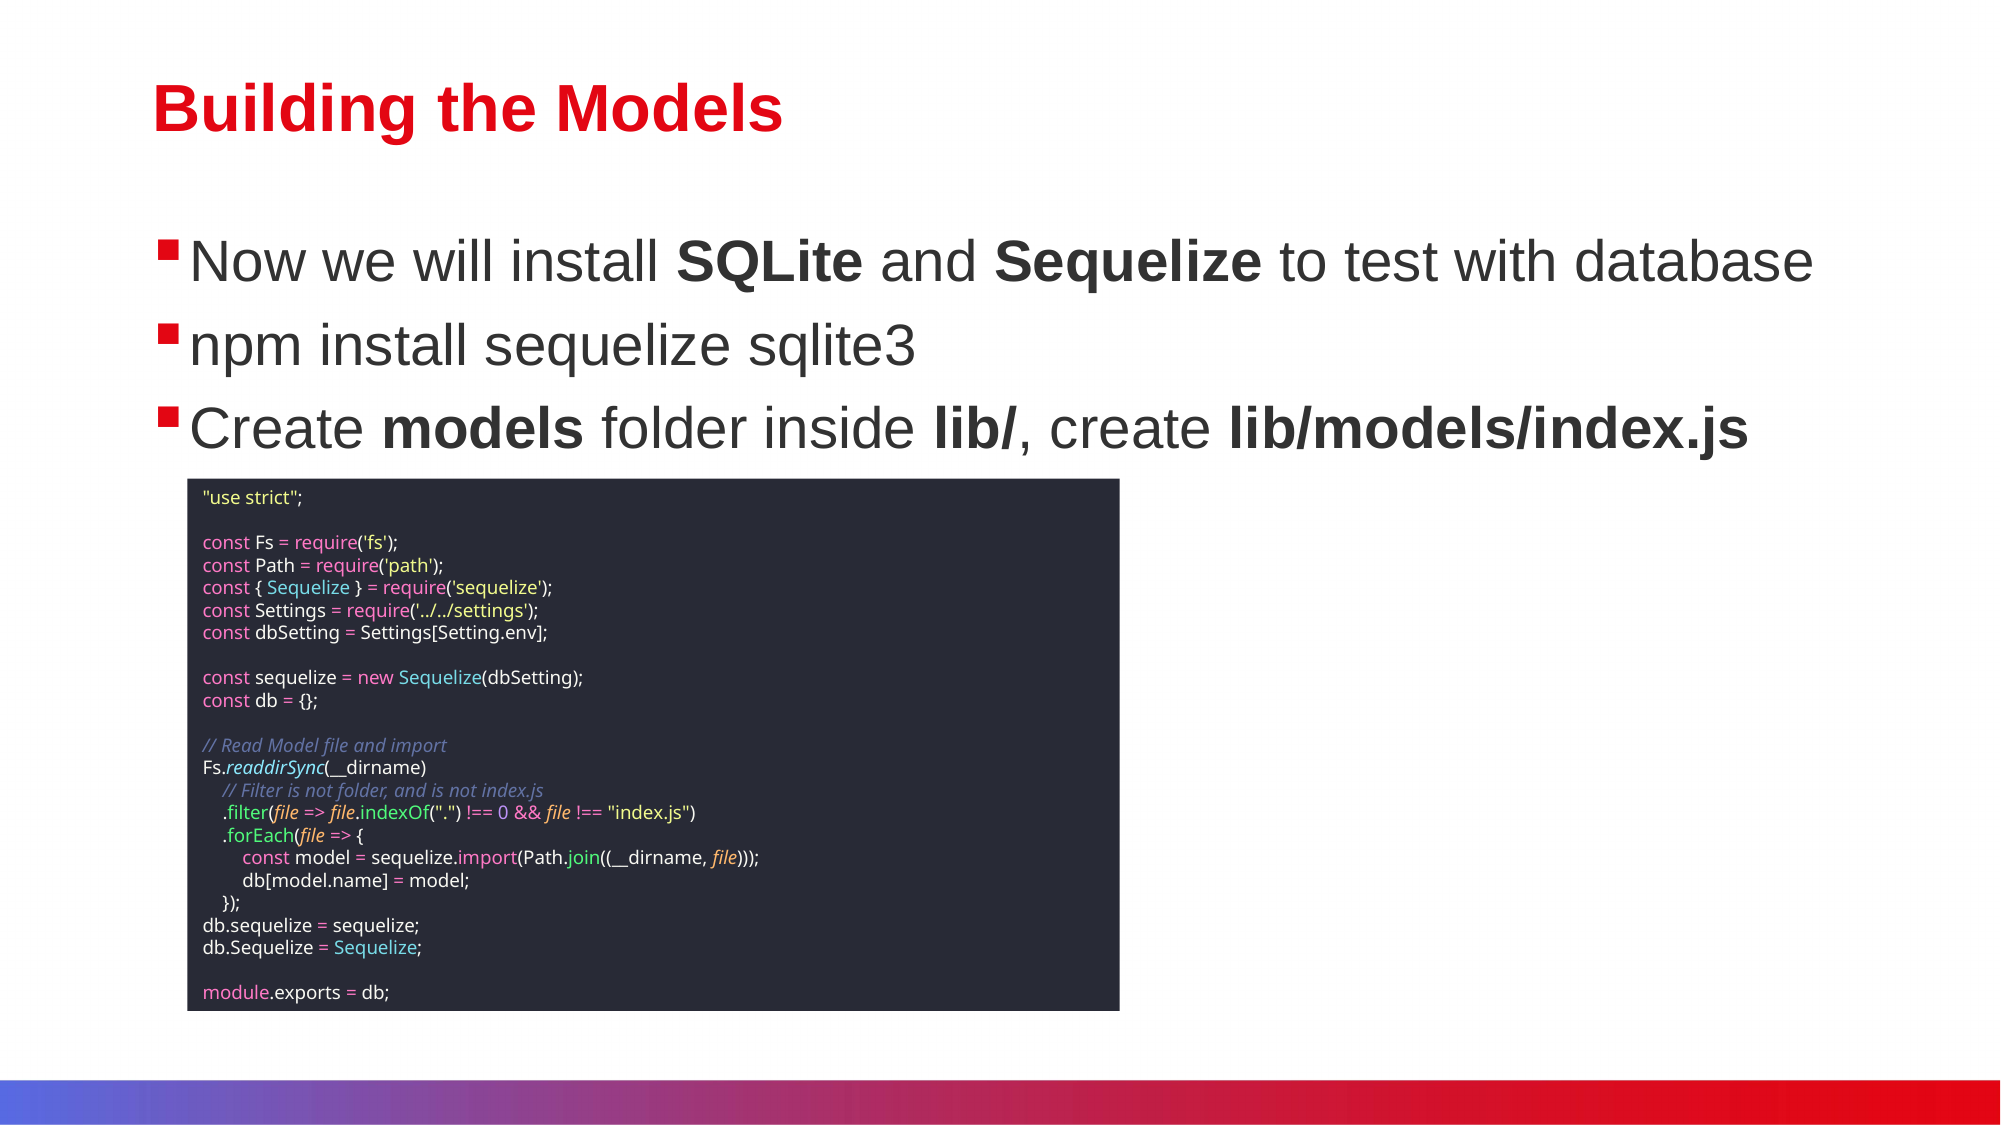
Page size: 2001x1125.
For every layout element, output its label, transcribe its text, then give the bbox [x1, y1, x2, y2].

list Now we will install SQLite and Sequelize to test with database npm install sequelize sqlite3 Create models folder inside lib/, create lib/models/index.js [137, 223, 1863, 992]
title Building the Models [137, 66, 1863, 155]
picture [0, 0, 2001, 1125]
text_box "use strict"; const Fs = require('fs'); const Path = require('path'); const { Sequelize } = require('sequelize'); const Settings = require('../../settings'); const dbSetting = Settings[Setting.env]; const sequelize = new Sequelize(dbSetting); const db = {}; // Read Model file and import Fs.readdirSync(__dirname) // Filter is not folder, and is not index.js .filter(file => file.indexOf(".") !== 0 && file !== "index.js") .forEach(file => { const model = sequelize.import(Path.join((__dirname, file))); db[model.name] = model; }); db.sequelize = sequelize; db.Sequelize = Sequelize; module.exports = db; [187, 478, 1120, 1011]
